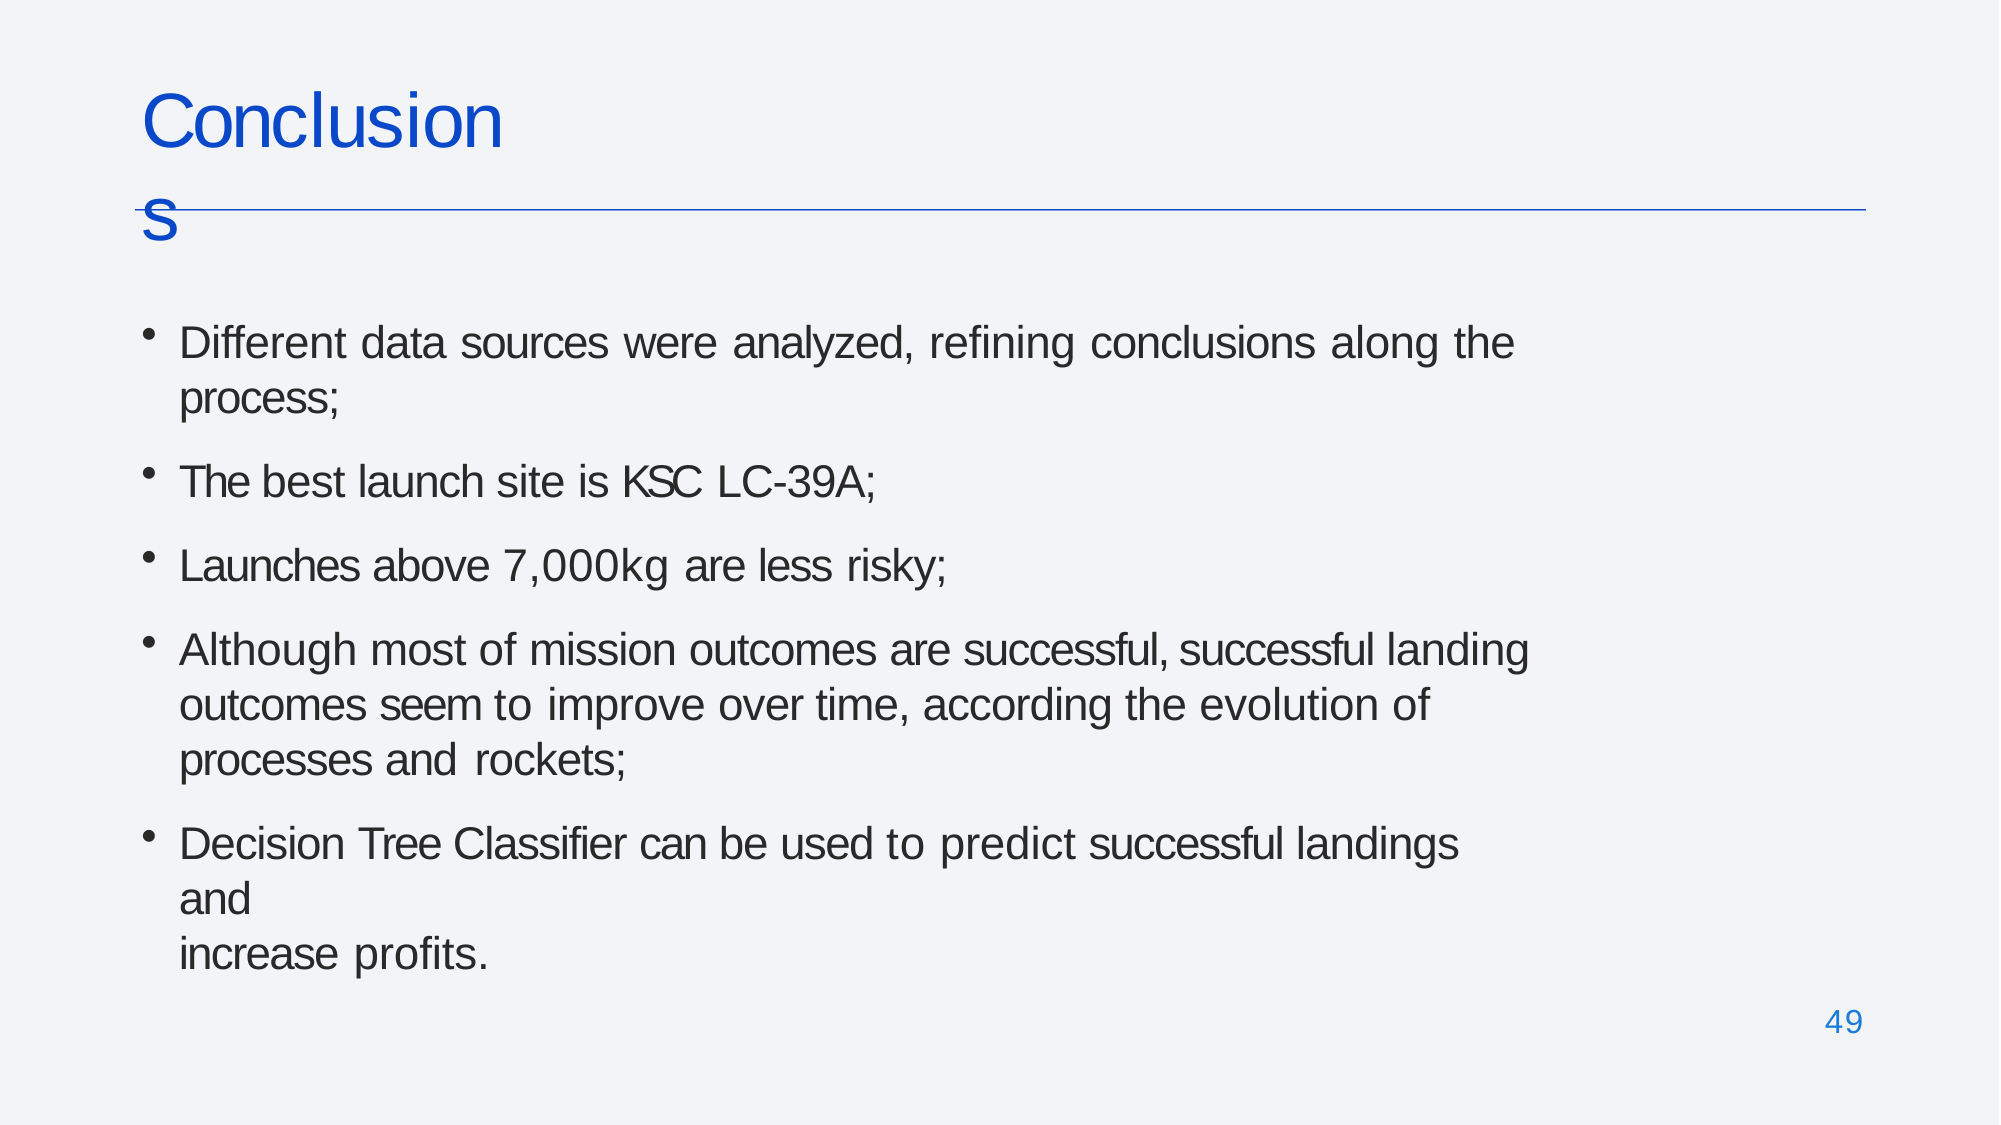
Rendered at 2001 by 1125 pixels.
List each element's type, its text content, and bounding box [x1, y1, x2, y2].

title Conclusions [139, 68, 535, 259]
slide_number 49 [1818, 1001, 1872, 1125]
picture [0, 0, 2000, 1125]
text_box Different data sources were analyzed, refining conclusions along the process; The best launch site is KSC LC-39A; Launches above 7,000kg are less risky; Although most of mission outcomes are successful, successful landing outcomes seem to improve over time, according the evolution of processes and rockets; Decision Tree Classifier can be used to predict successful landings and increase profits. [139, 310, 1561, 979]
